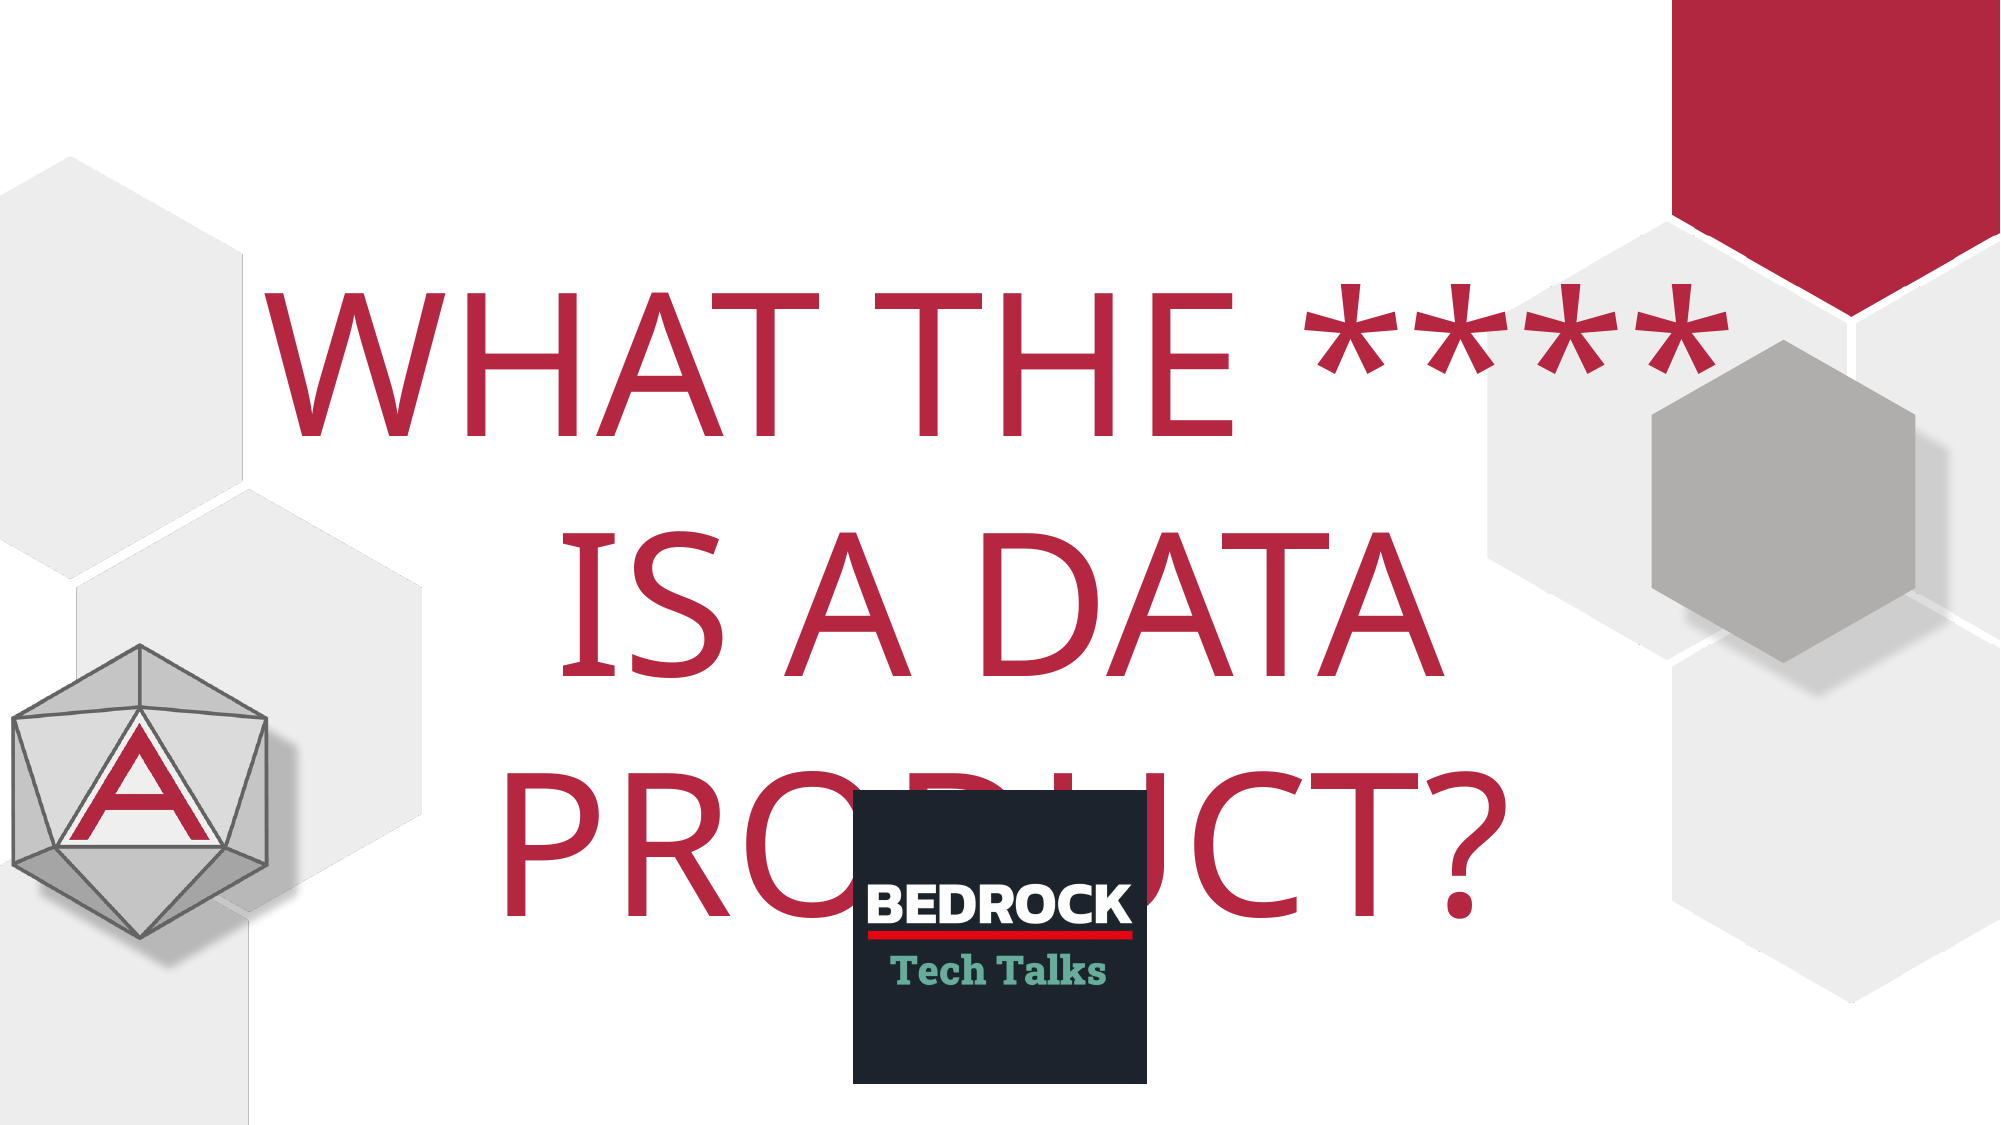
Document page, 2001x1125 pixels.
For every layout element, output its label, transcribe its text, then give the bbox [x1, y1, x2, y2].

title WHAT THE **** IS A DATA PRODUCT? [171, 229, 1829, 330]
picture [0, 156, 422, 1125]
picture [853, 790, 1147, 1084]
picture [1487, 0, 2000, 1003]
